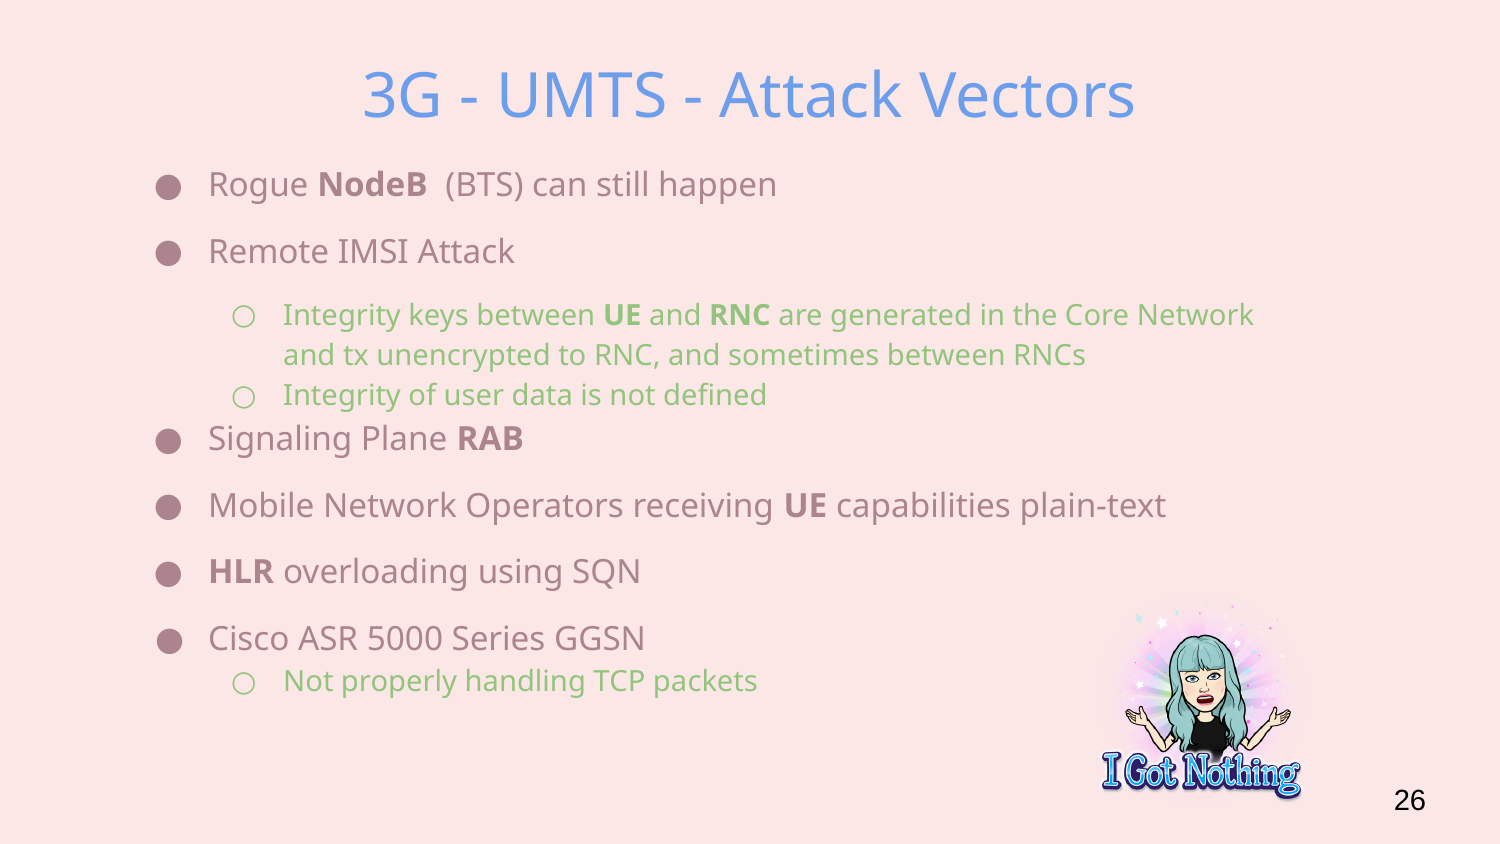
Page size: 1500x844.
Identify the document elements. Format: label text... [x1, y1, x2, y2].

list Rogue NodeB (BTS) can still happen Remote IMSI Attack Integrity keys between UE and RNC are generated in the Core Network and tx unencrypted to RNC, and sometimes between RNCs Integrity of user data is not defined Signaling Plane RAB Mobile Network Operators receiving UE capabilities plain-text HLR overloading using SQN Cisco ASR 5000 Series GGSN Not properly handling TCP packets [118, 142, 1324, 756]
title 3G - UMTS - Attack Vectors [118, 42, 1382, 143]
picture [1093, 593, 1309, 808]
slide_number ‹#› [1378, 766, 1469, 832]
